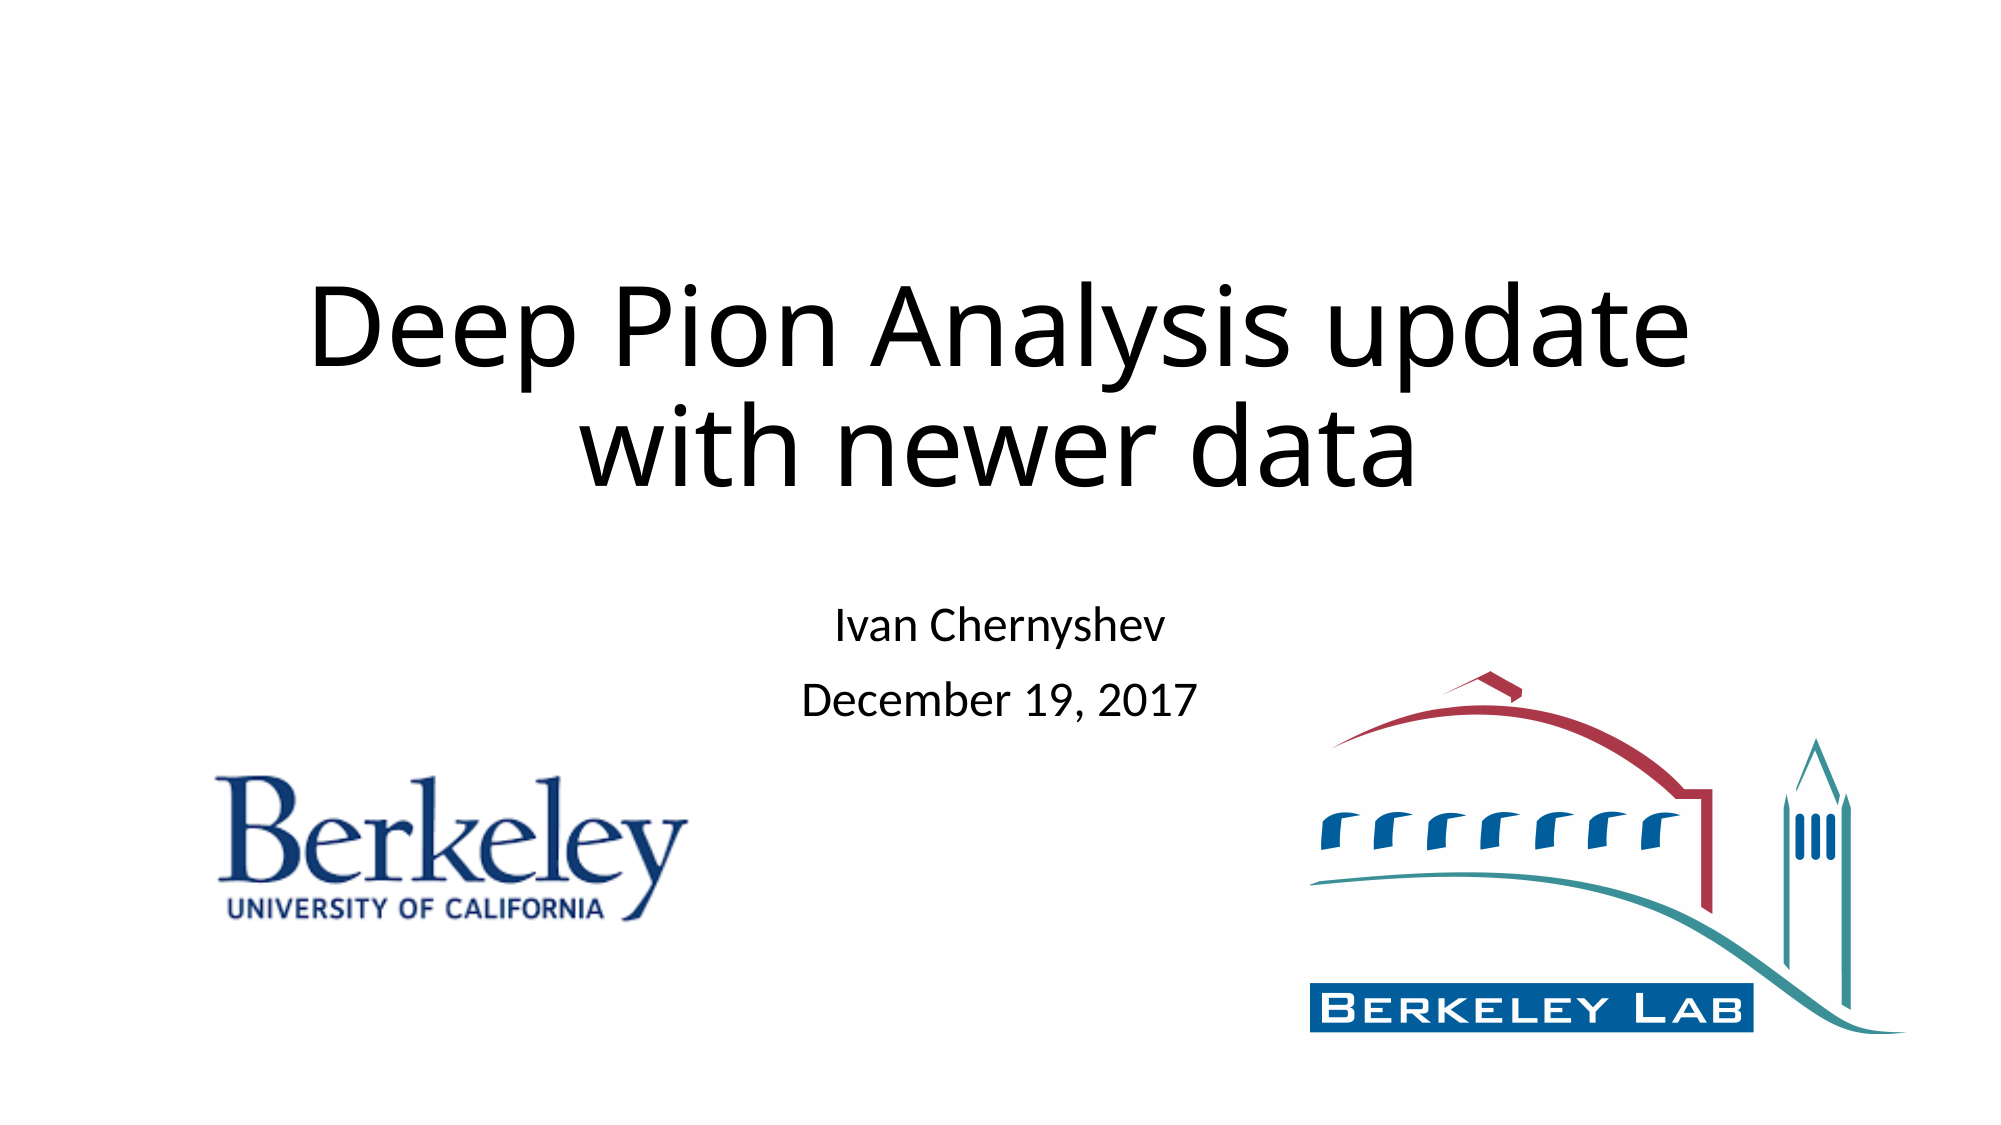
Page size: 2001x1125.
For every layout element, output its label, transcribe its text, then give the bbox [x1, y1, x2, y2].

picture [1310, 671, 1911, 1035]
picture [138, 718, 976, 979]
title Deep Pion Analysis update with newer data [249, 260, 1750, 590]
subtitle Ivan Chernyshev December 19, 2017 [249, 590, 1750, 752]
